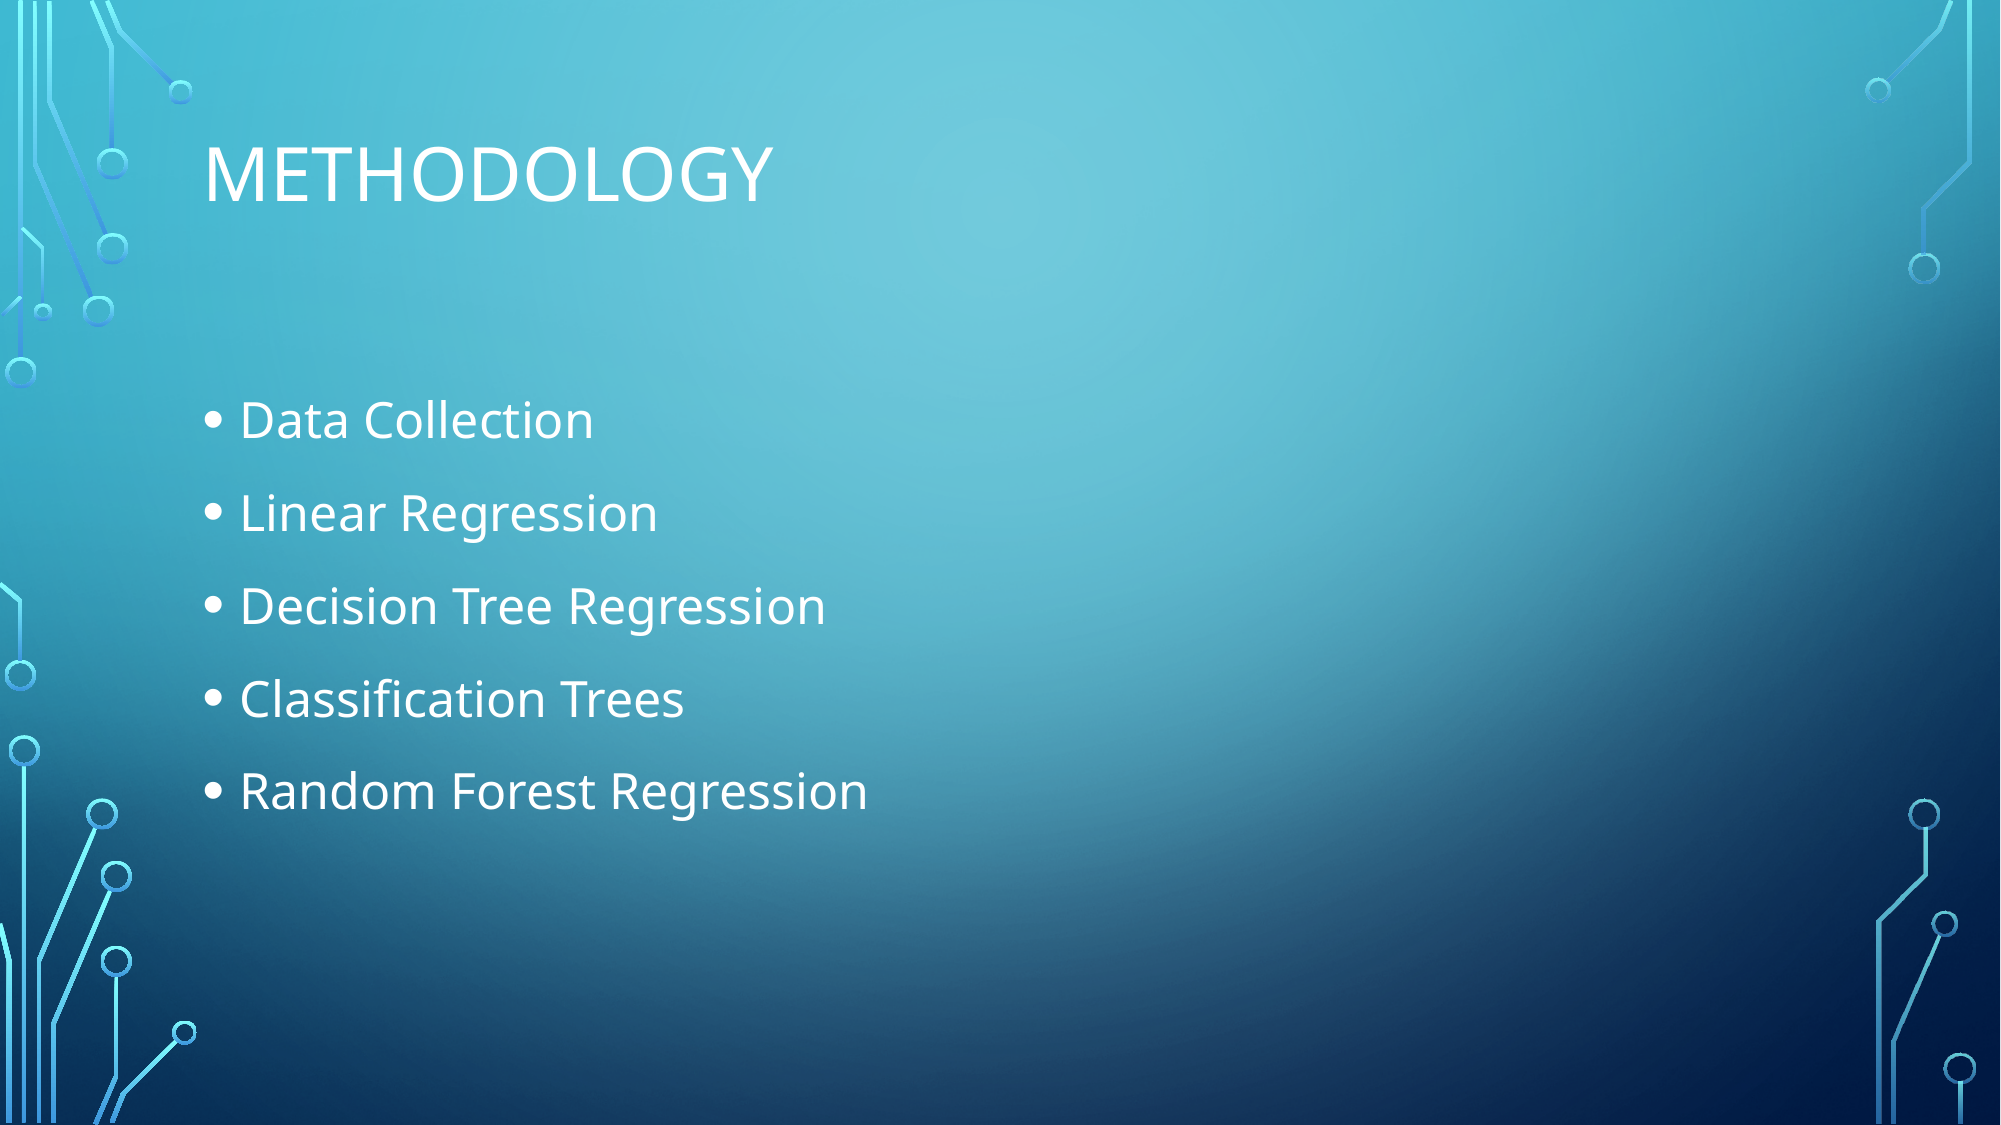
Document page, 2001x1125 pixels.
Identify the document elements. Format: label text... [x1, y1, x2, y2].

title METHODOLOGY [187, 101, 1813, 344]
list Data Collection Linear Regression Decision Tree Regression Classification Trees Random Forest Regression [187, 369, 1813, 950]
